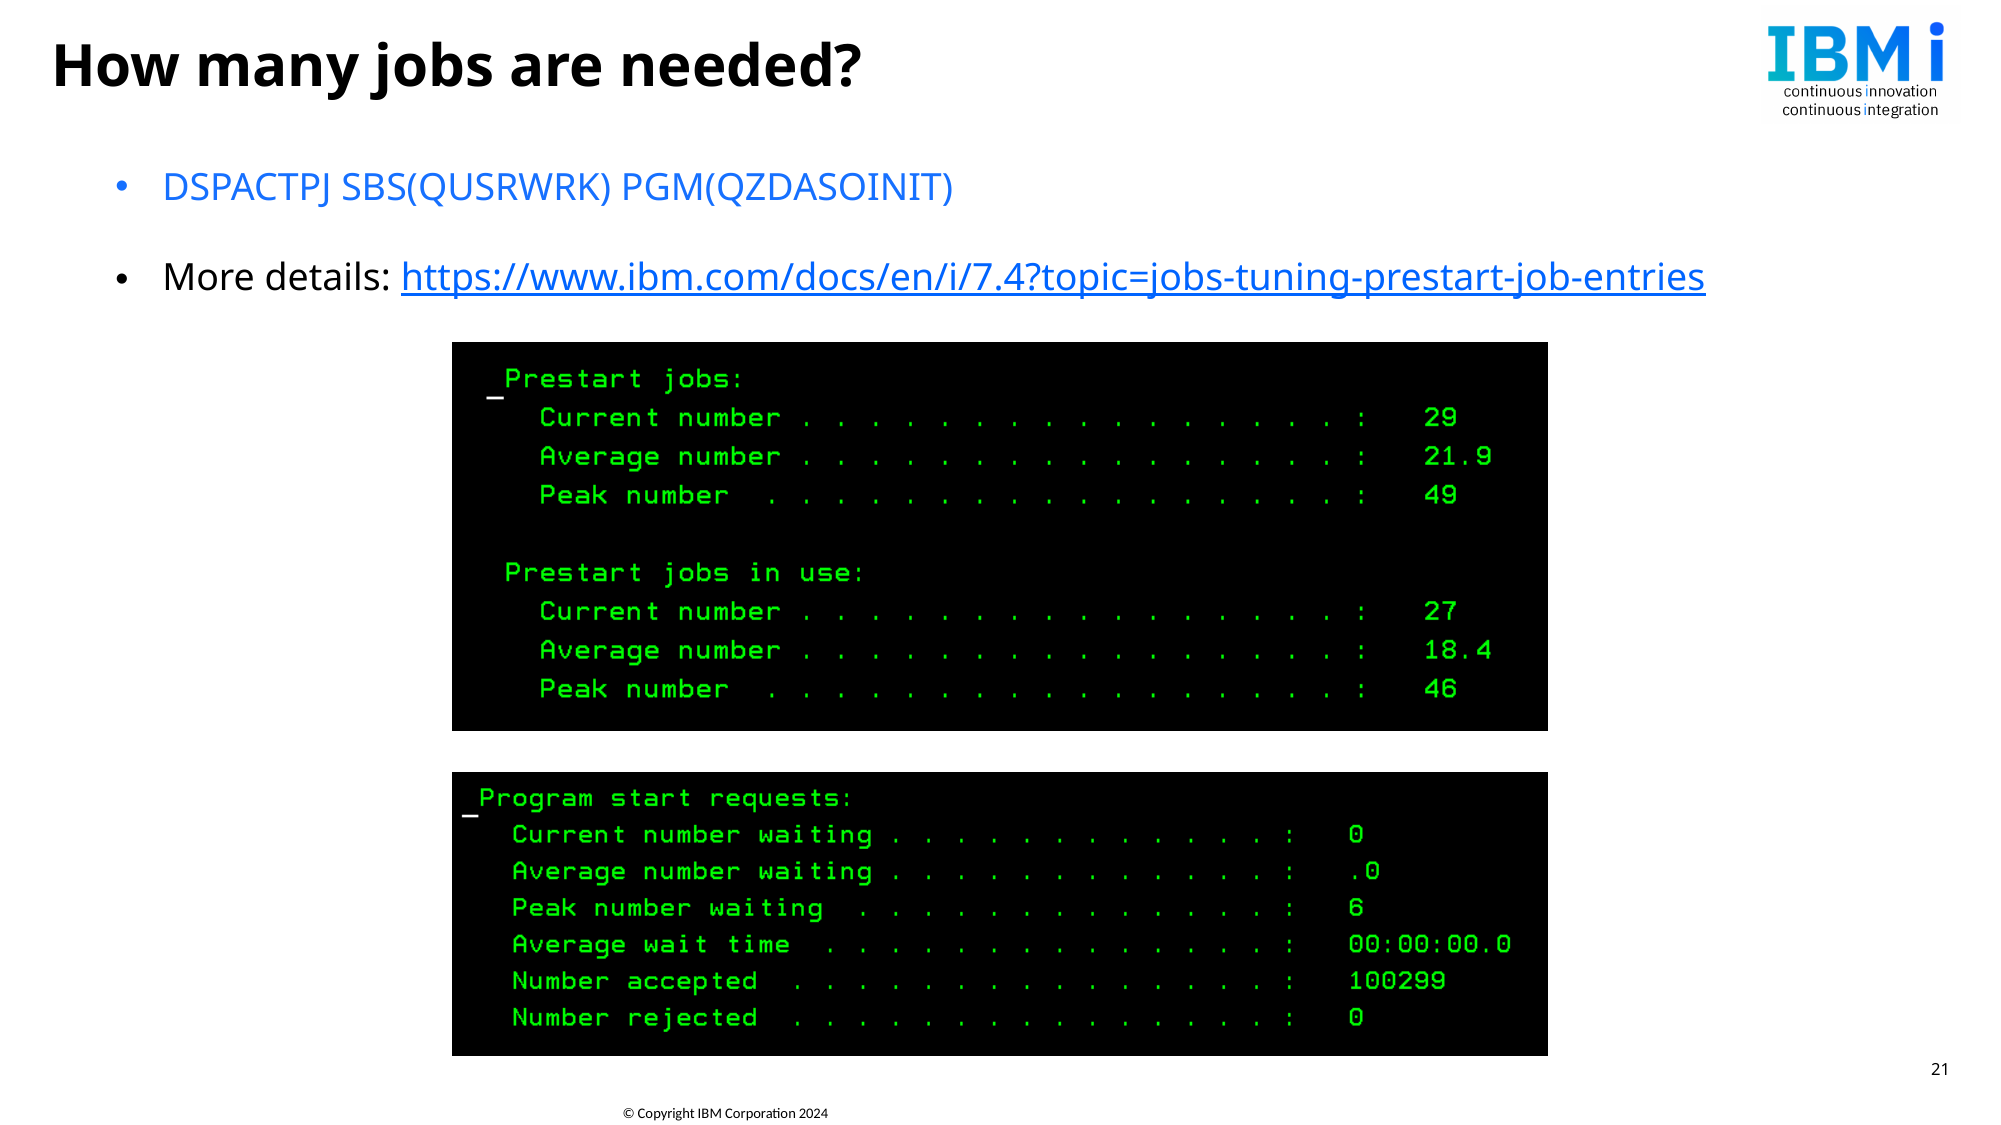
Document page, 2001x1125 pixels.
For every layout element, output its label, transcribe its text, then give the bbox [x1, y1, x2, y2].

picture [1761, 5, 1961, 124]
slide_number 21 [1500, 1055, 1950, 1086]
picture [452, 342, 1548, 731]
list DSPACTPJ SBS(QUSRWRK) PGM(QZDASOINIT) More details: https://www.ibm.com/docs/en/i/7.4?topic=jobs-tuning-prestart-job-entries [100, 155, 1901, 1014]
text_box How many jobs are needed? [50, 36, 1721, 101]
picture [452, 771, 1548, 1056]
